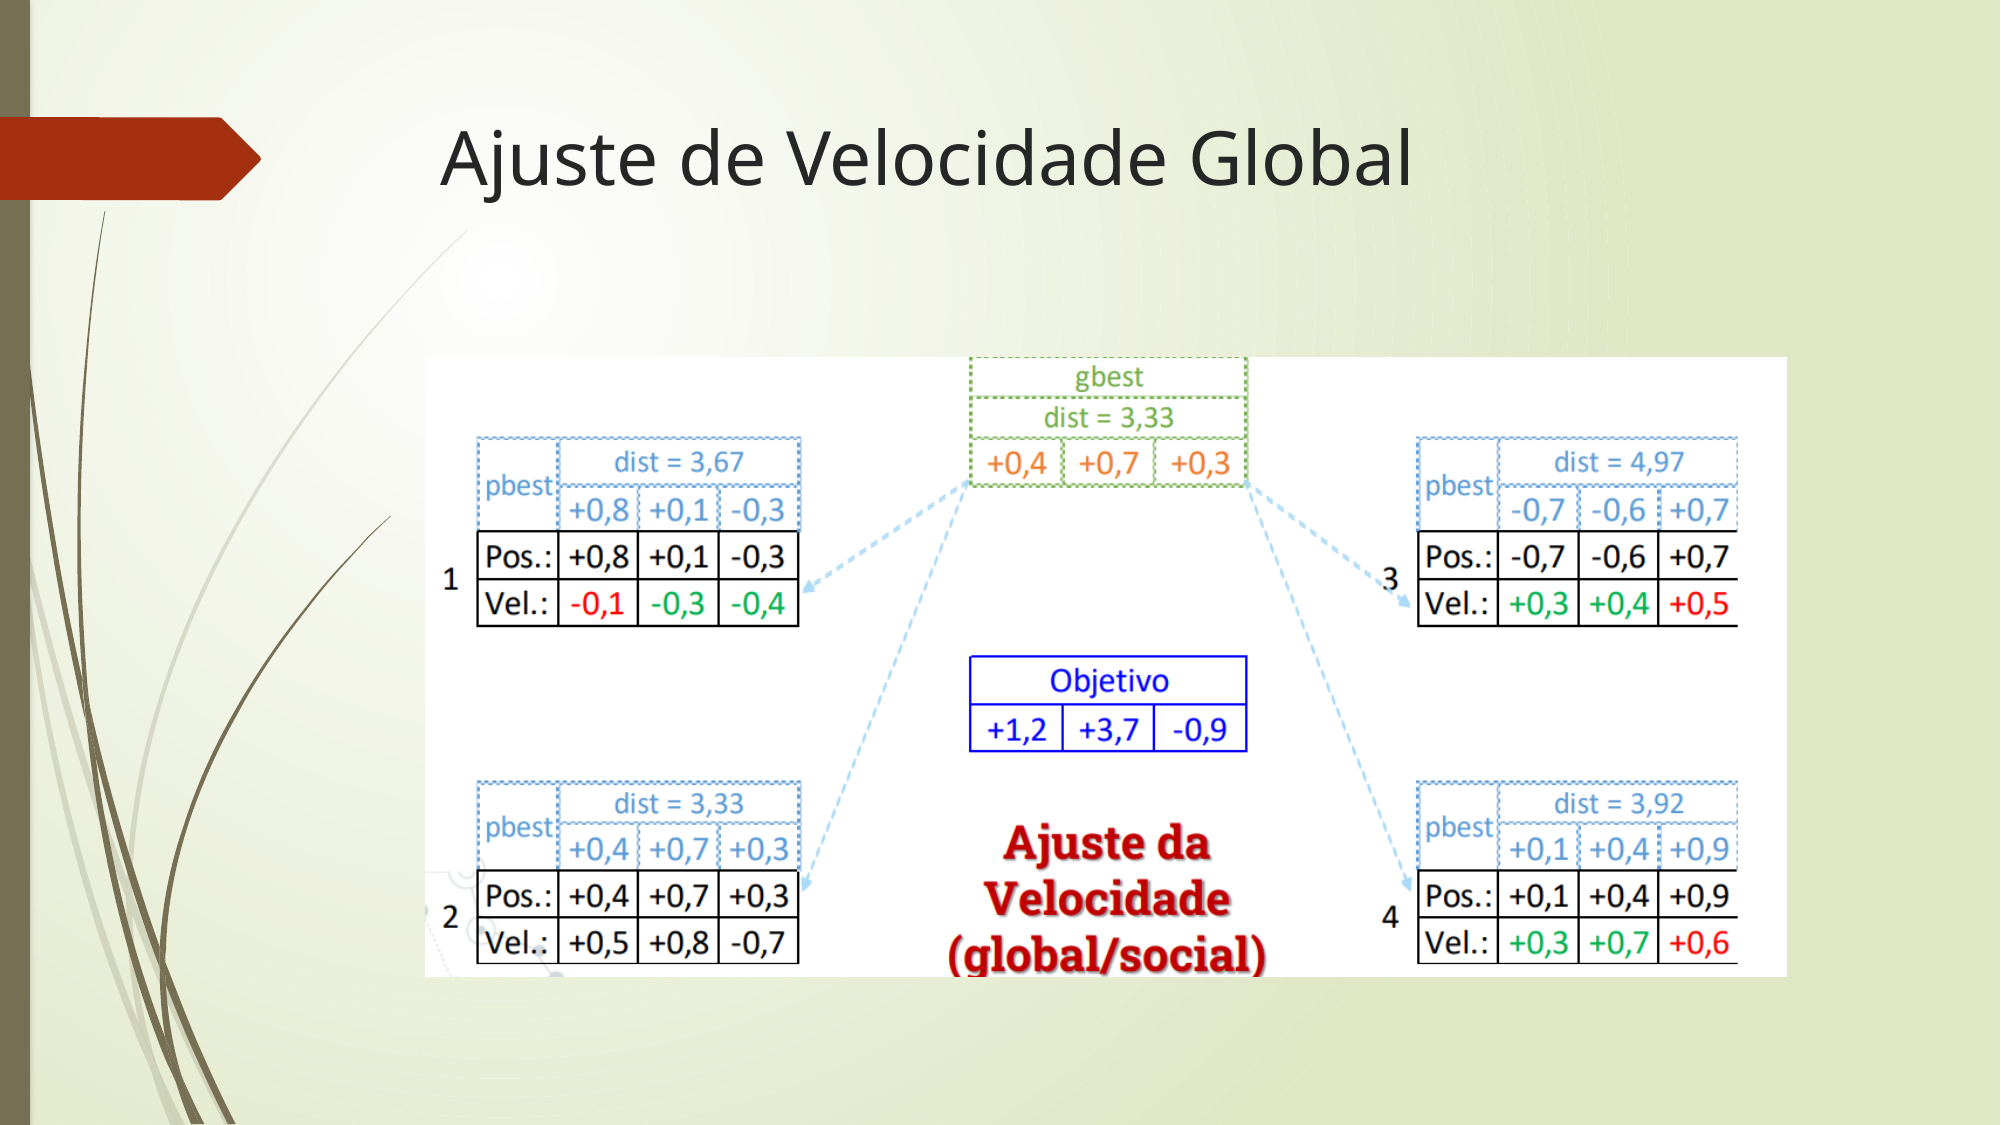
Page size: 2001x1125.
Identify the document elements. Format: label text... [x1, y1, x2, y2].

title Ajuste de Velocidade Global [425, 102, 1888, 313]
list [425, 356, 1787, 978]
